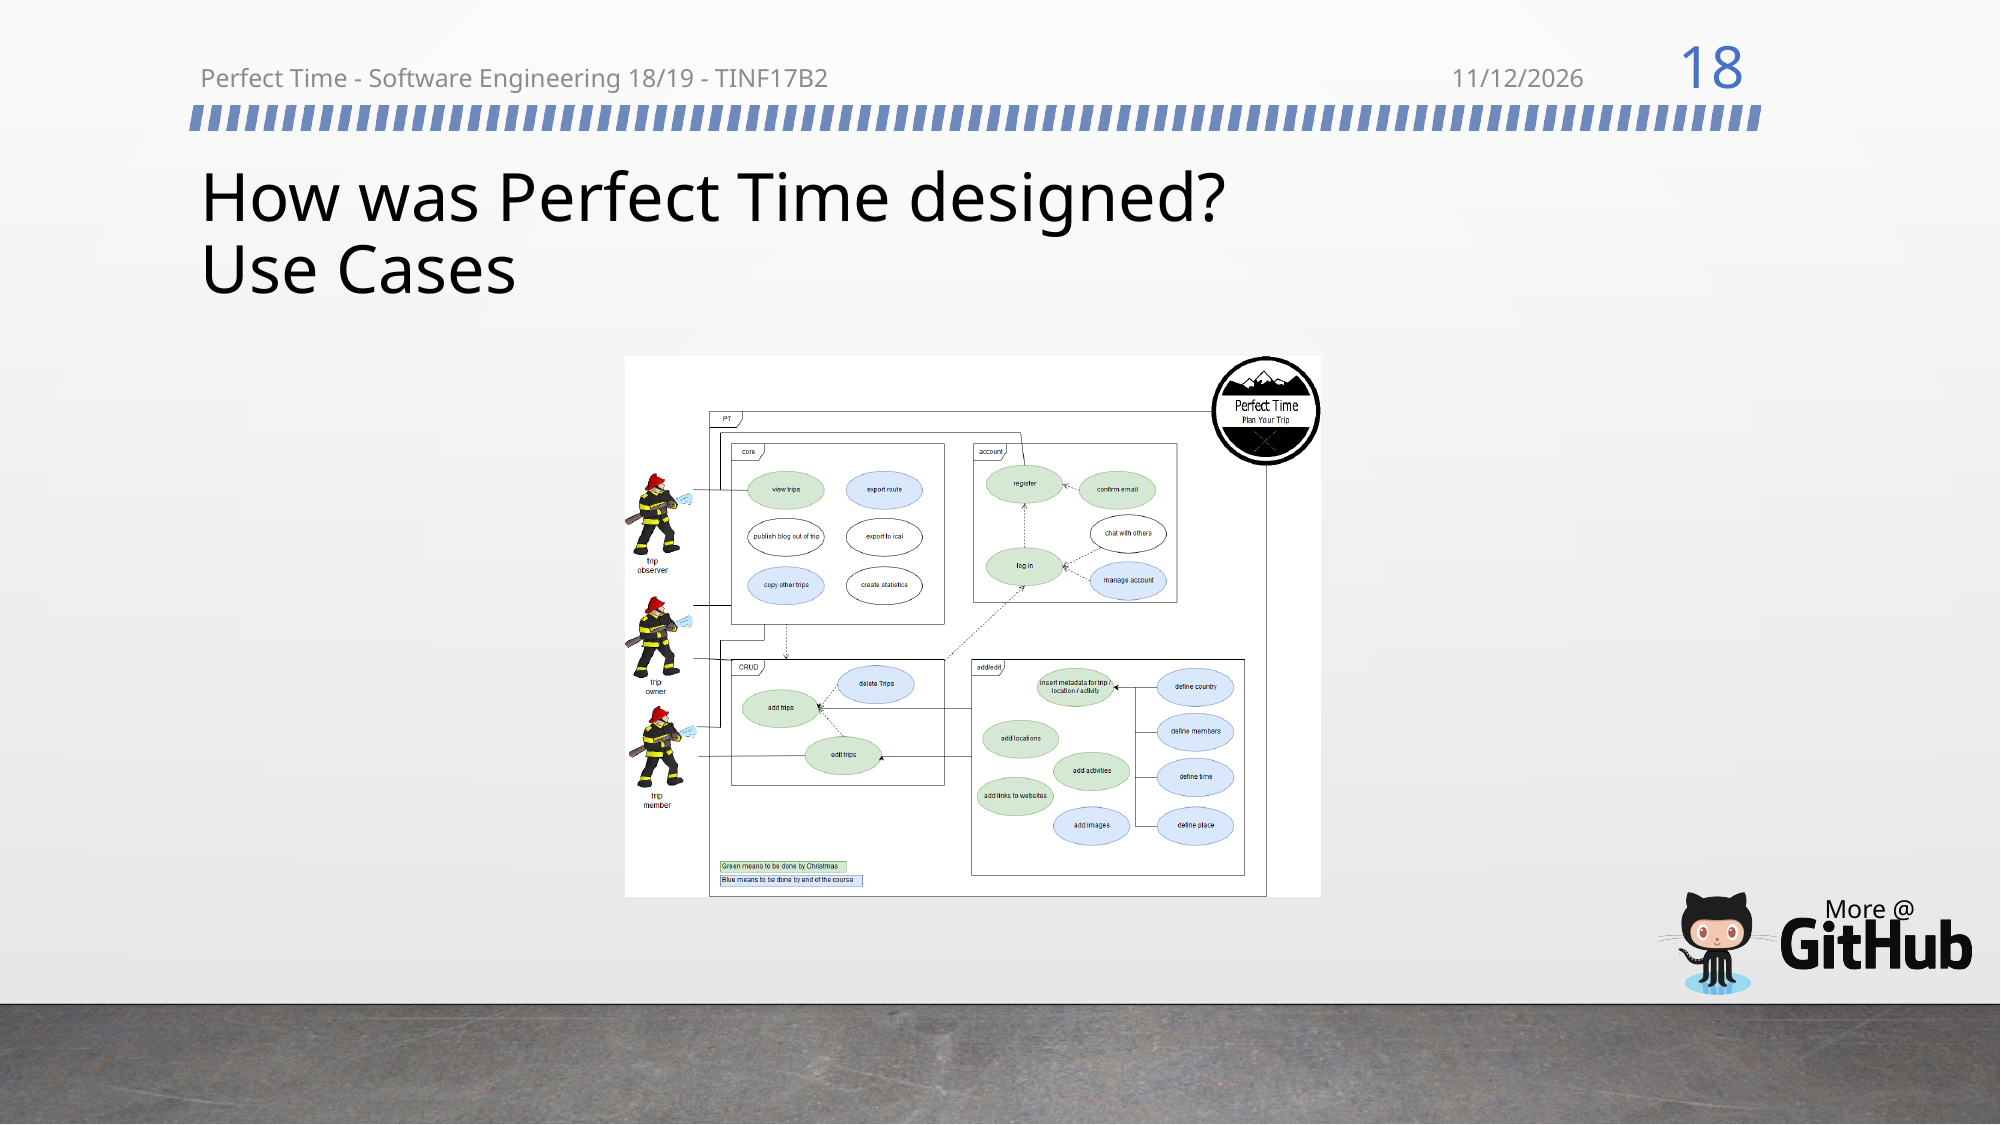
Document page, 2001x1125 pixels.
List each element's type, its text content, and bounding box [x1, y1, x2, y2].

slide_number 18 [1626, 22, 1760, 106]
footer Perfect Time - Software Engineering 18/19 - TINF17B2 [185, 54, 1160, 105]
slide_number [1186, 54, 1600, 105]
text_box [1655, 885, 2000, 997]
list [625, 355, 1321, 897]
picture [0, 1004, 2000, 1124]
title How was Perfect Time designed? Use Cases [185, 156, 1761, 329]
